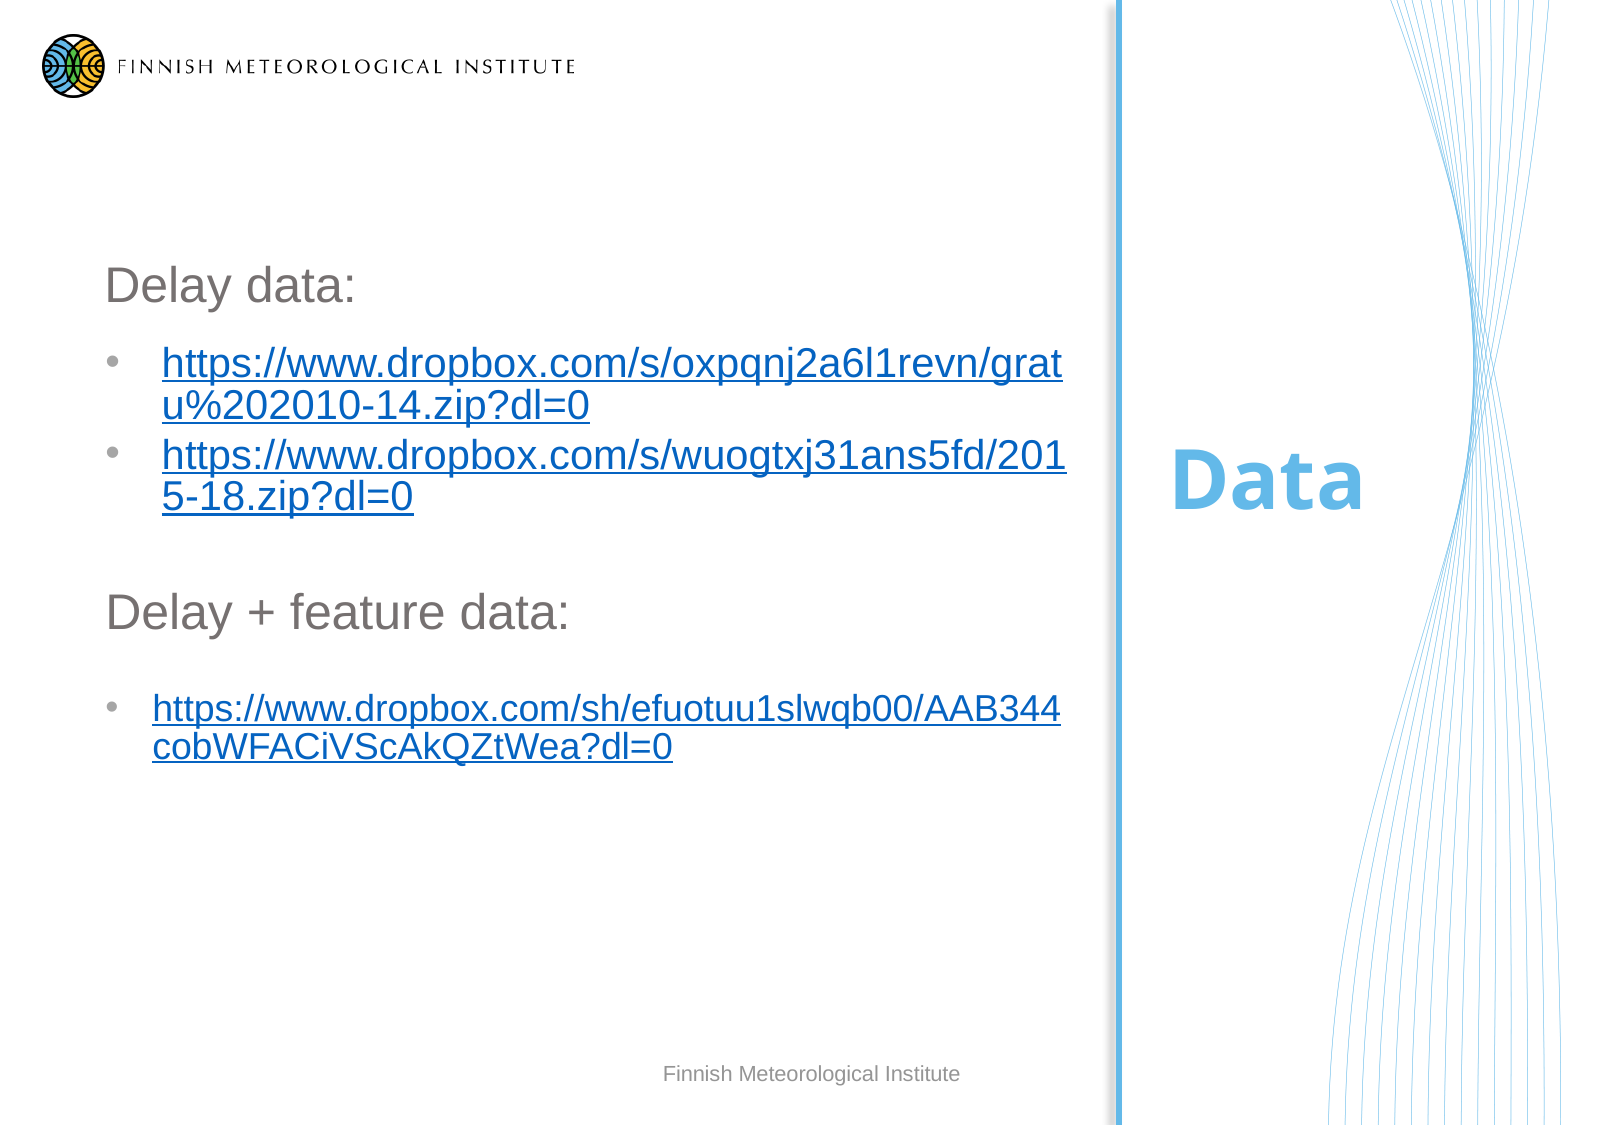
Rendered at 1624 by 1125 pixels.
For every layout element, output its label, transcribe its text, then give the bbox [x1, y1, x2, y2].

picture [0, 0, 1116, 1125]
picture [1122, 0, 1624, 1125]
list https://www.dropbox.com/s/oxpqnj2a6l1revn/gratu%202010-14.zip?dl=0 https://www.dropbox.com/s/wuogtxj31ans5fd/2015-18.zip?dl=0 Delay + feature data: https://www.dropbox.com/sh/efuotuu1slwqb00/AAB344cobWFACiVScAkQZtWea?dl=0 [105, 335, 1070, 1032]
footer Finnish Meteorological Institute [537, 1042, 1086, 1103]
text_box Data [1168, 437, 1441, 656]
text_box Delay data: [89, 244, 646, 320]
